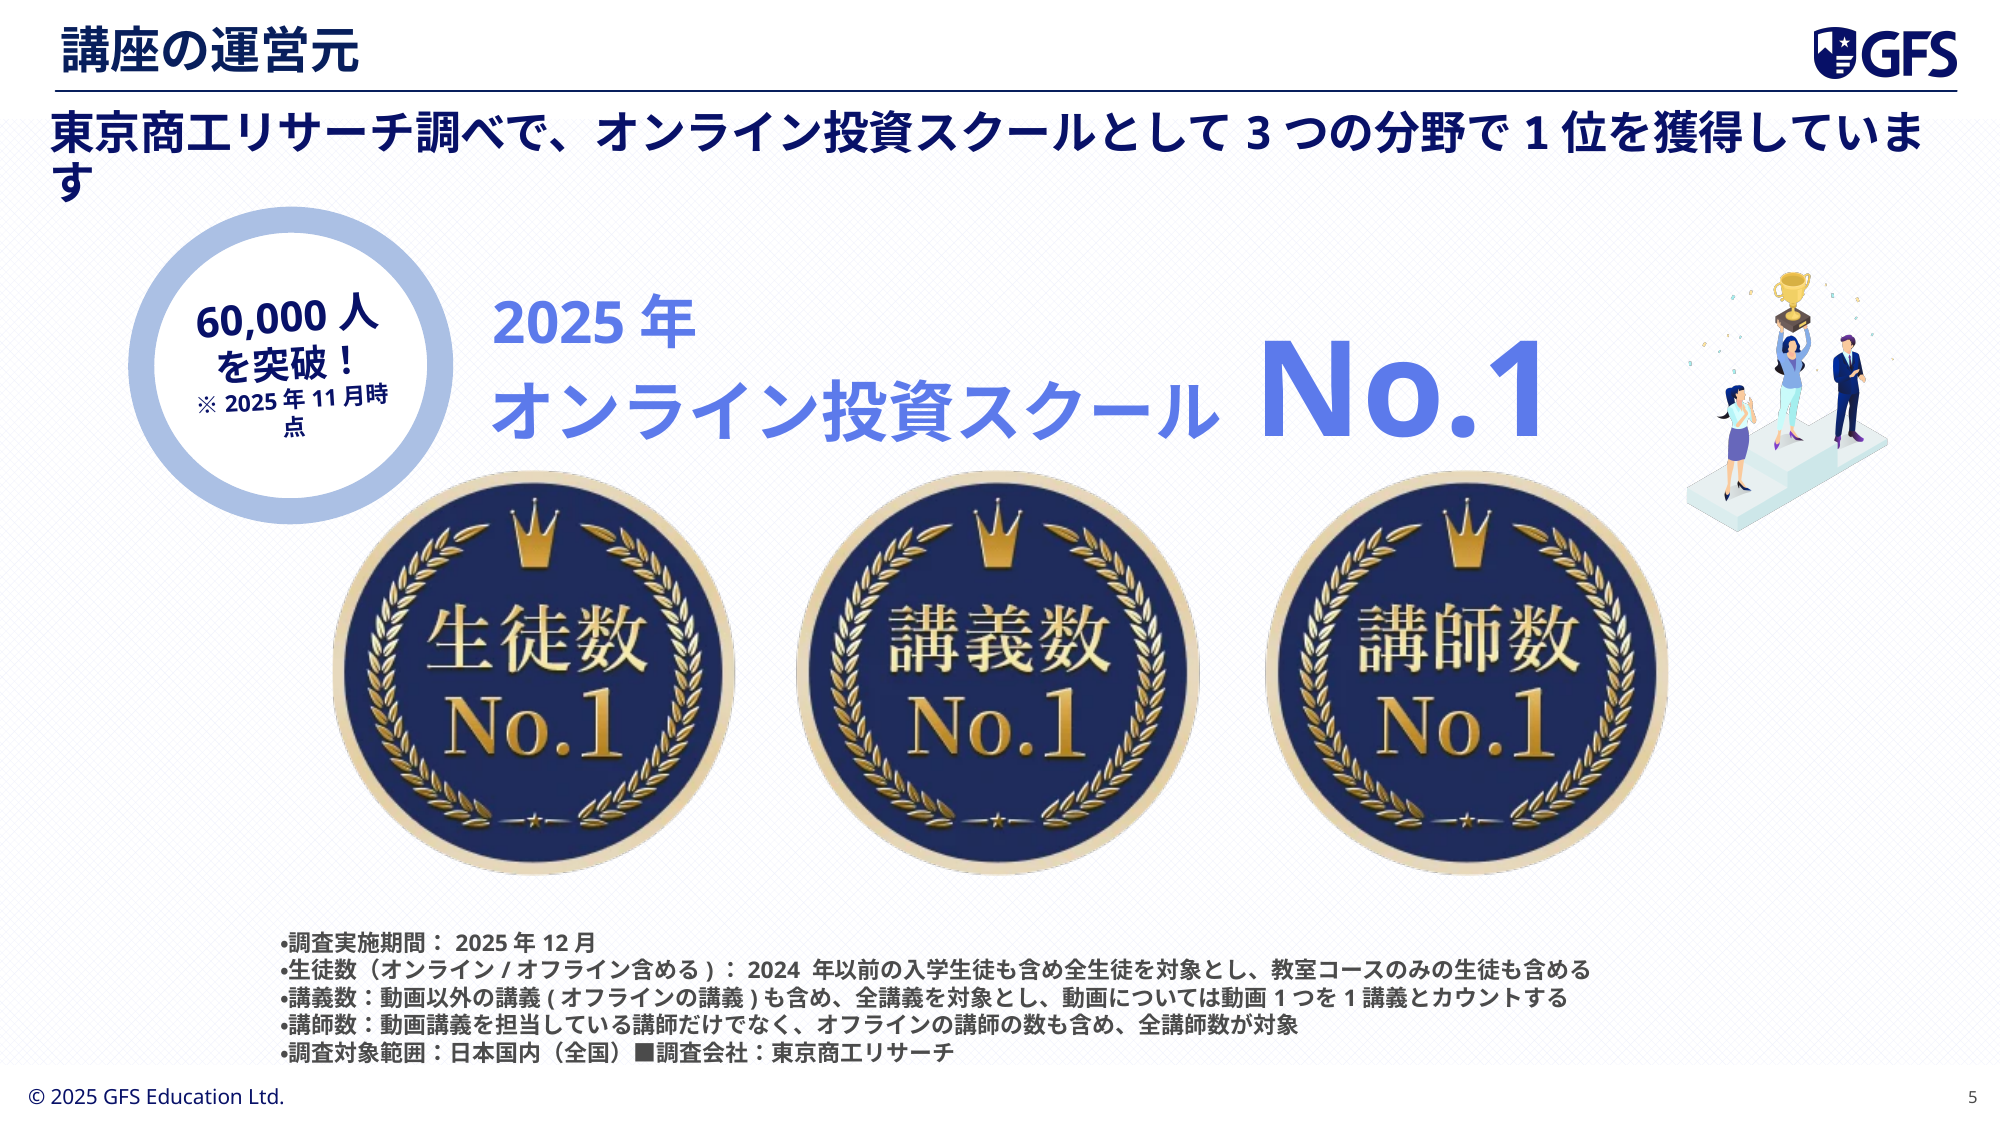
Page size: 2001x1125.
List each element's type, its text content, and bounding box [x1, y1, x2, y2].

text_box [141, 219, 1618, 512]
picture [1814, 27, 1957, 79]
text_box ・調査実施期間：2025年12月 ・生徒数（オンライン/オフライン含める)：2024 年以前の入学生徒も含め全生徒を対象とし、教室コースのみの生徒も含める ・講義数：動画以外の講義(オフラインの講義)も含め、全講義を対象とし、動画については動画1つを1講義とカウントする ・講師数：動画講義を担当している講師だけでなく、オフラインの講師の数も含め、全講師数が対象 ・調査対象範囲：日本国内（全国）■調査会社：東京商工リサーチ [265, 925, 2000, 1069]
text_box 東京商工リサーチ調べで、オンライン投資スクールとして3つの分野で1位を獲得しています [34, 122, 1951, 198]
picture [783, 512, 1217, 876]
picture [1255, 266, 1923, 876]
slide_number 4 [1896, 1079, 1993, 1115]
picture [332, 512, 745, 876]
text_box 講座の運営元 [60, 18, 1761, 87]
